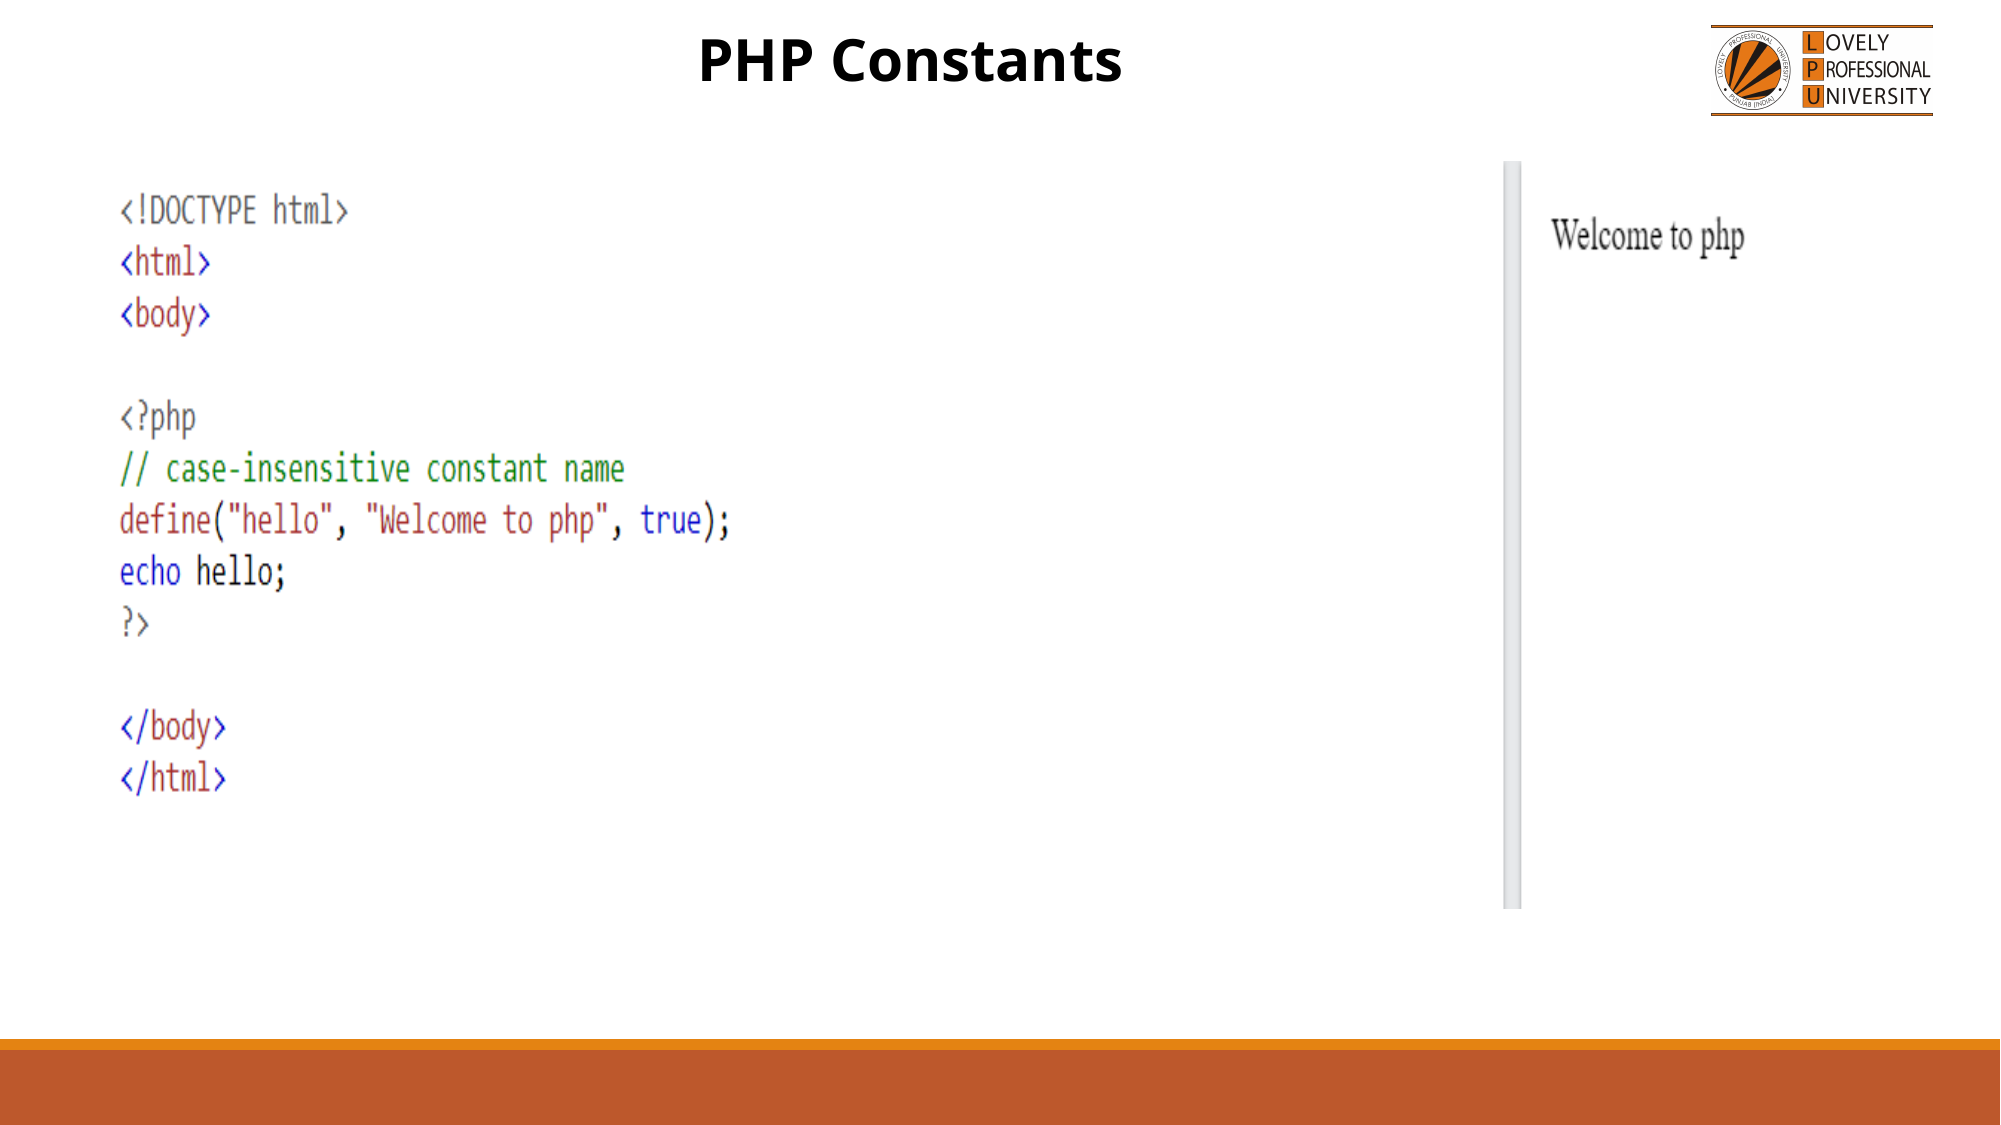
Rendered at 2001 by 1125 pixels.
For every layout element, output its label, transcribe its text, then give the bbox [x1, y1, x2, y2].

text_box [1710, 25, 1934, 117]
picture [106, 161, 1891, 910]
text_box PHP Constants [682, 15, 1139, 101]
